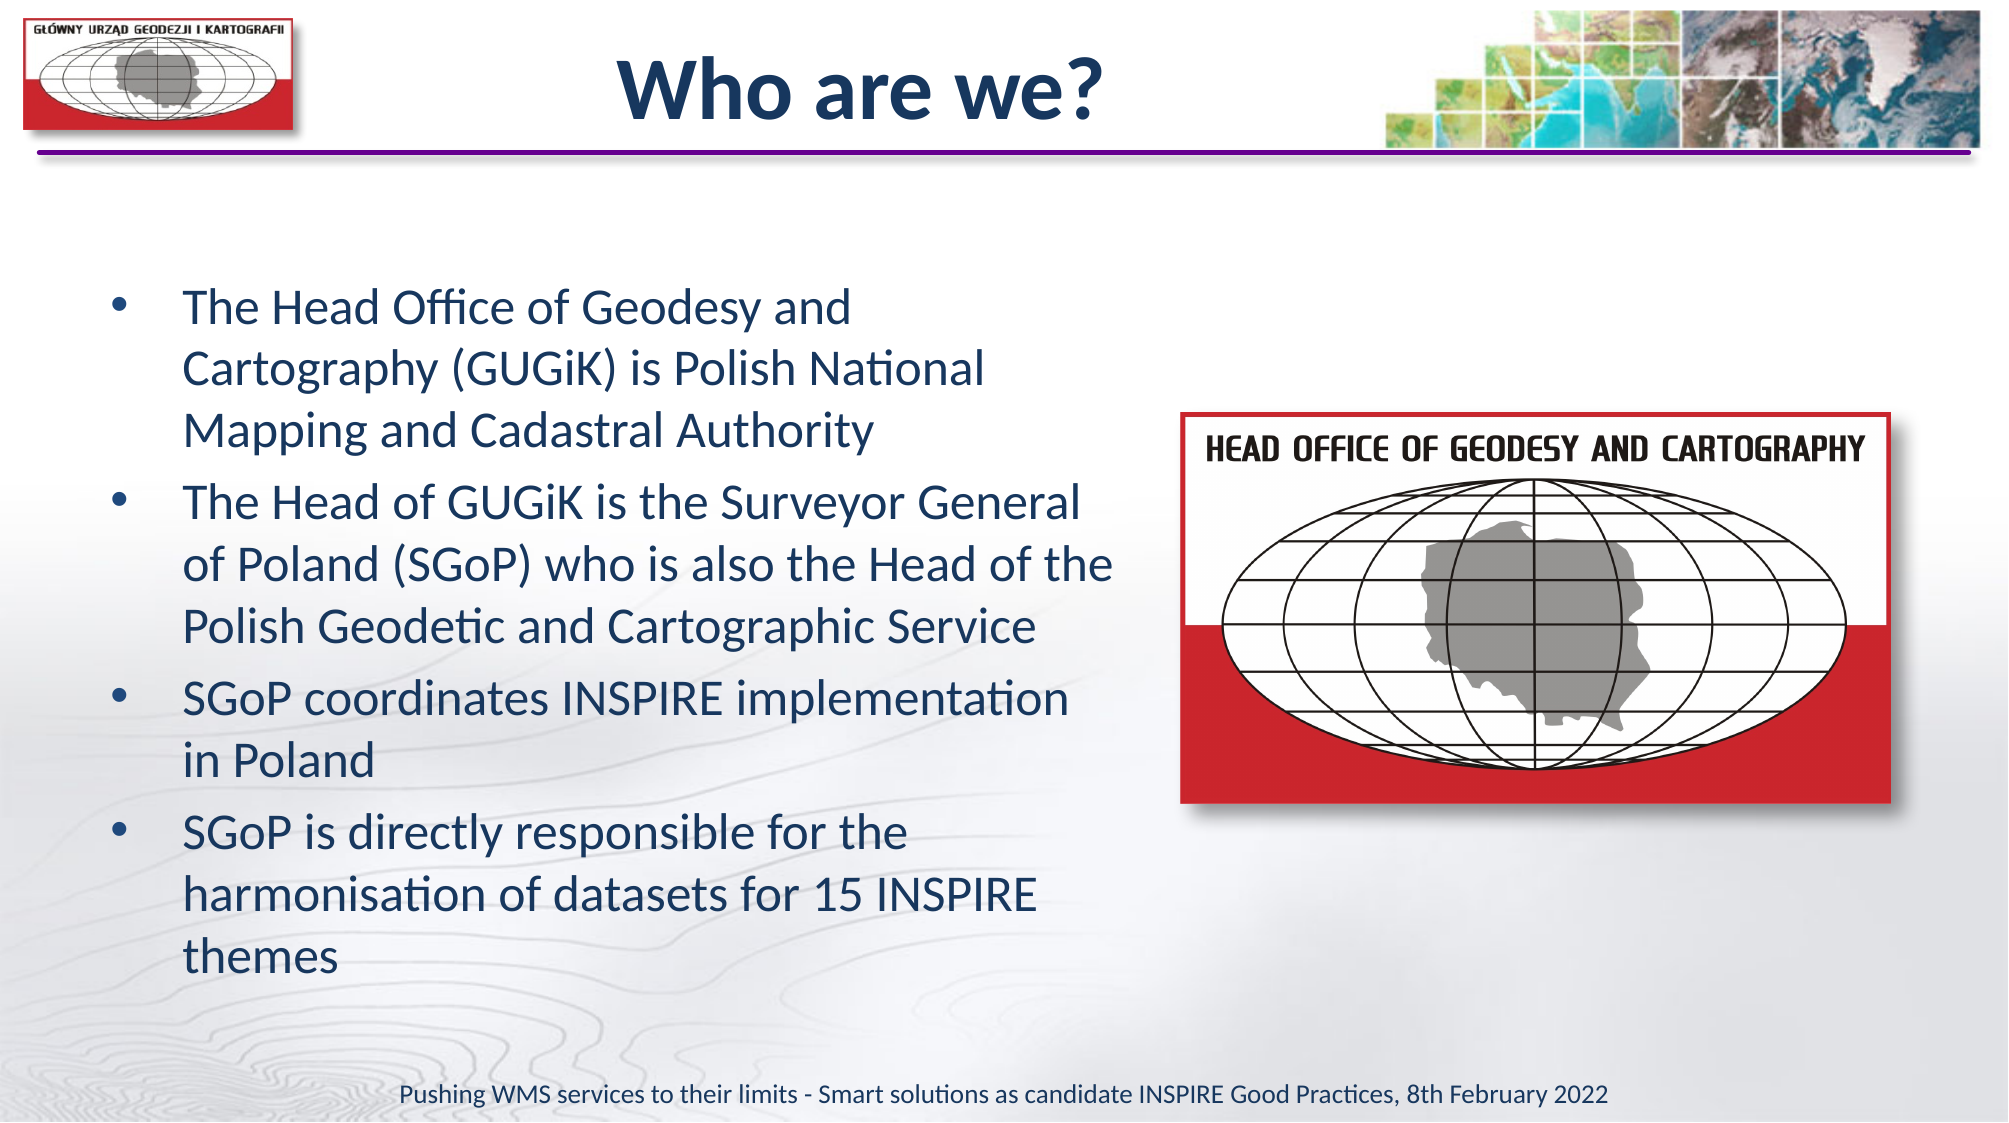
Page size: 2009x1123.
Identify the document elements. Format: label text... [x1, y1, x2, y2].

footer Pushing WMS services to their limits - Smart solutions as candidate INSPIRE Good Practices, 8th February 2022 [0, 1062, 2008, 1123]
title Who are we? [339, 18, 1384, 149]
list The Head Office of Geodesy and Cartography (GUGiK) is Polish National Mapping and Cadastral Authority The Head of GUGiK is the Surveyor General of Poland (SGoP) who is also the Head of the Polish Geodetic and Cartographic Service SGoP coordinates INSPIRE implementation in Poland SGoP is directly responsible for the harmonisation of datasets for 15 INSPIRE themes [90, 262, 1135, 1058]
picture [0, 0, 2008, 1062]
